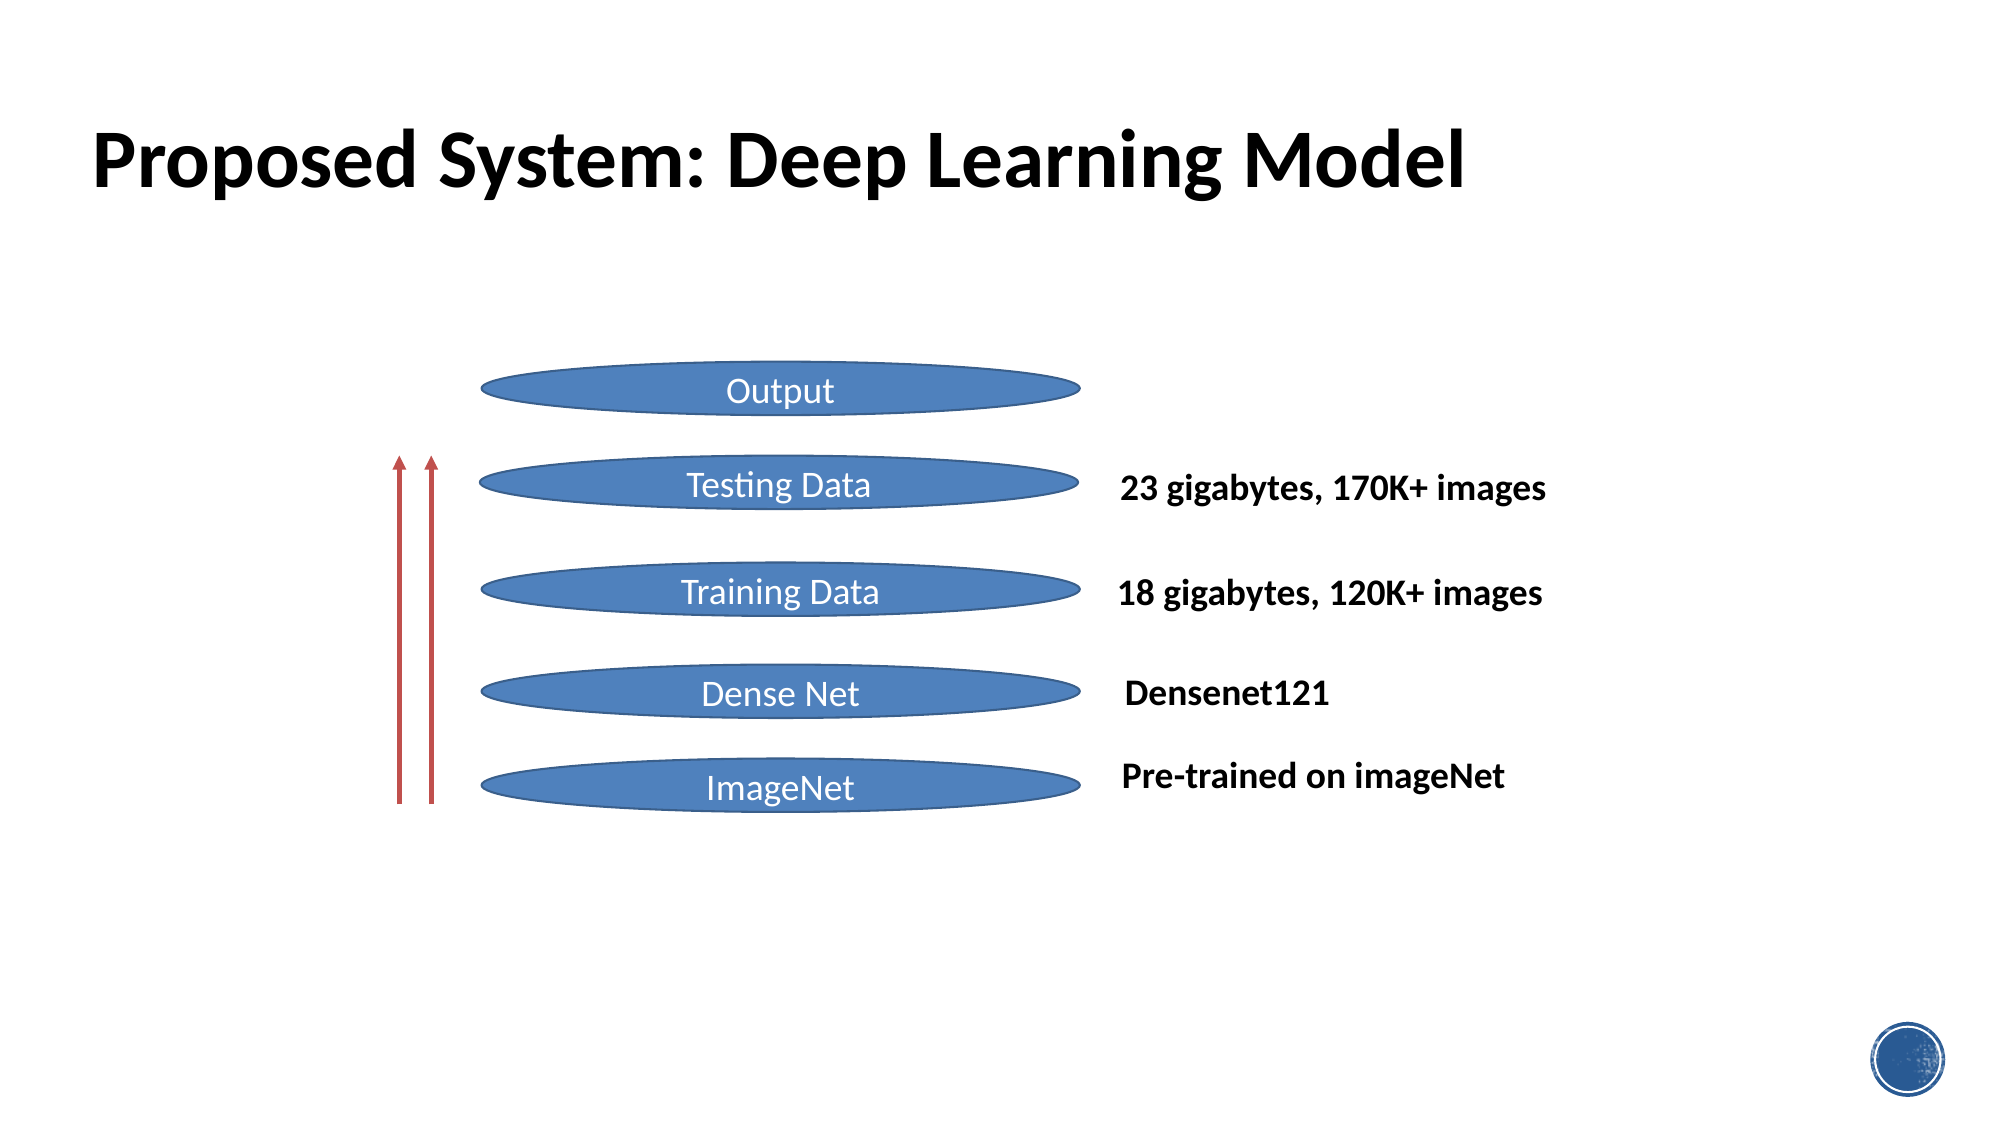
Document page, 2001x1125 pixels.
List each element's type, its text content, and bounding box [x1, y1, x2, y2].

text_box Output [480, 360, 1081, 417]
text_box Training Data [480, 561, 1081, 617]
text_box Dense Net [480, 663, 1081, 720]
text_box 18 gigabytes, 120K+ images [1102, 560, 1559, 621]
text_box Proposed System: Deep Learning Model [78, 96, 1484, 212]
text_box Testing Data [478, 454, 1080, 511]
text_box Pre-trained on imageNet [1107, 743, 1521, 804]
text_box Densenet121 [1110, 660, 1354, 721]
text_box 23 gigabytes, 170K+ images [1105, 455, 1562, 516]
text_box ImageNet [480, 757, 1081, 813]
